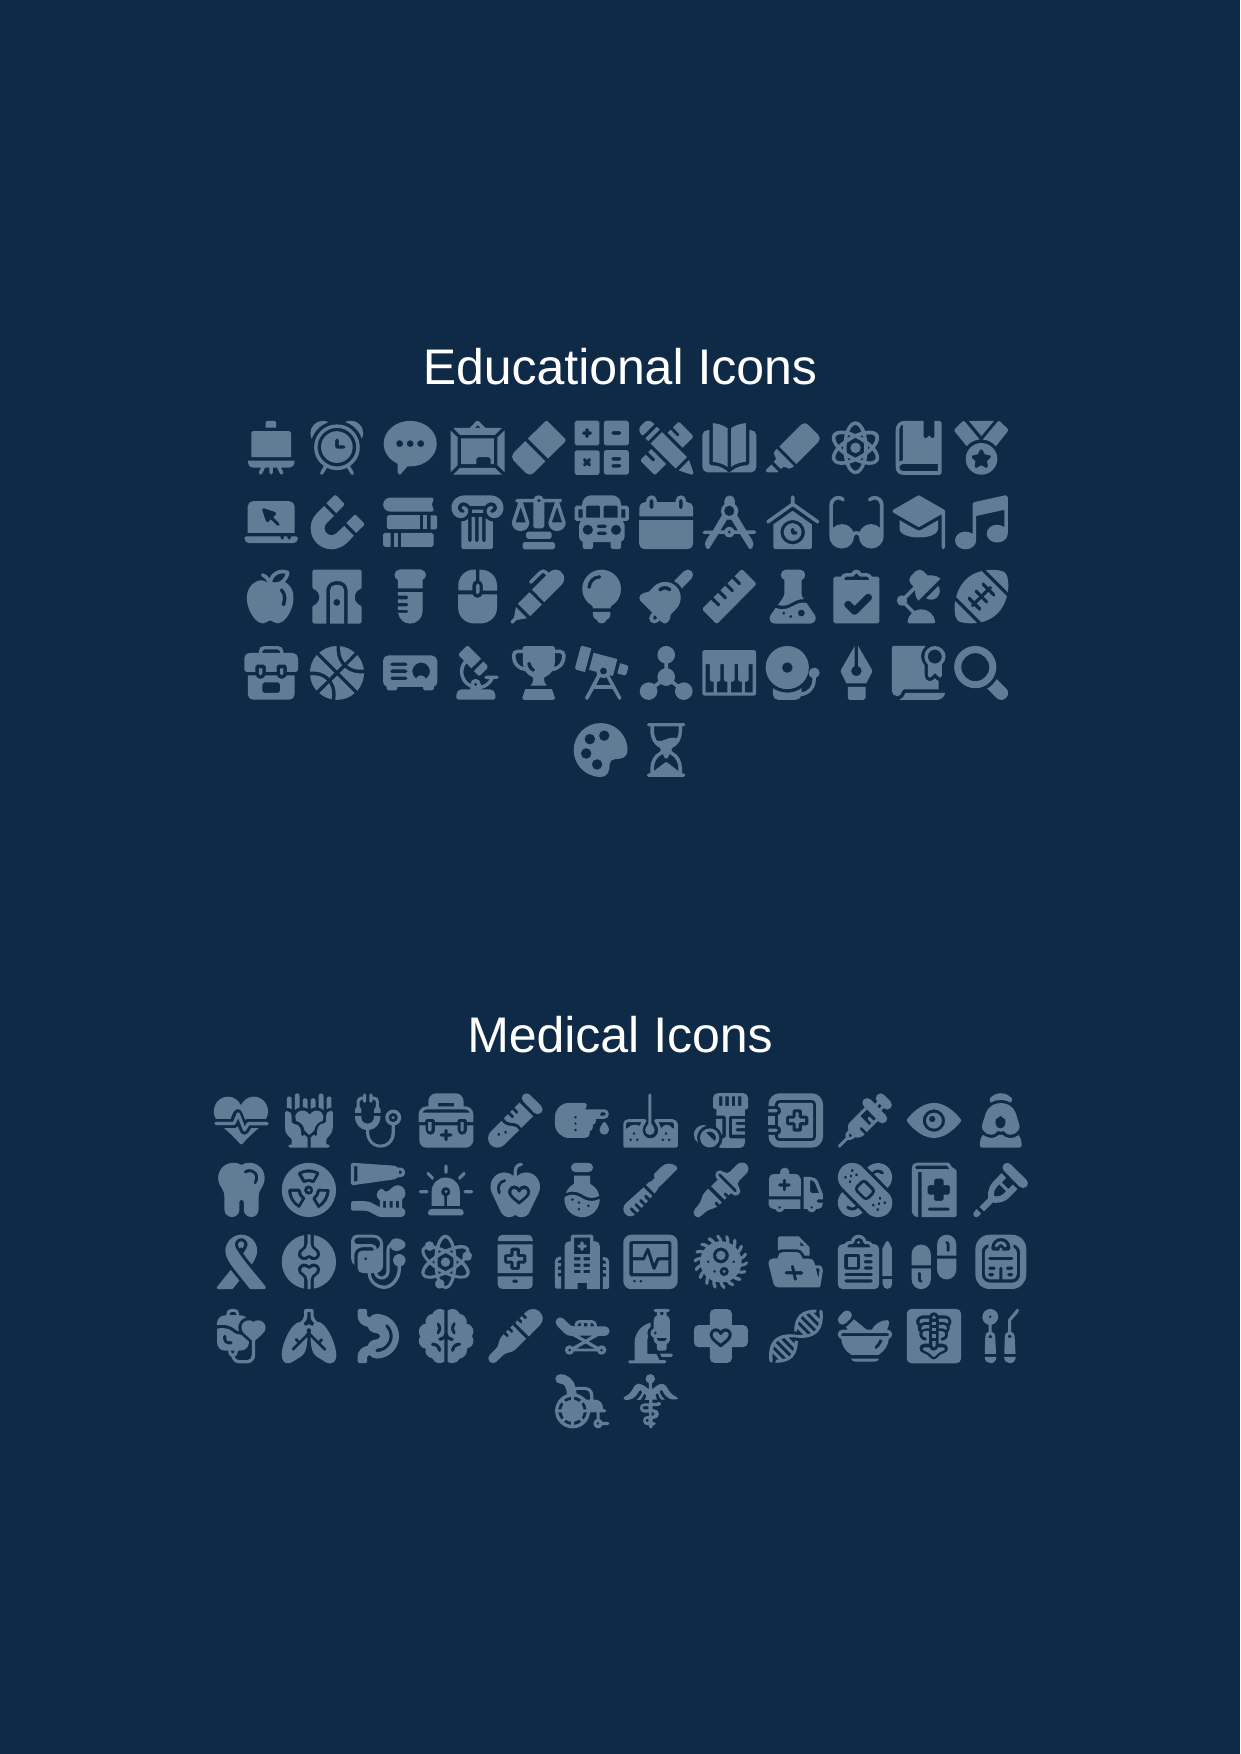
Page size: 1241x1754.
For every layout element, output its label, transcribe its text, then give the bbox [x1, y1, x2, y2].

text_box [213, 1096, 269, 1145]
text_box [840, 645, 873, 701]
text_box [382, 497, 438, 548]
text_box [487, 1092, 543, 1148]
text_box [911, 1234, 957, 1290]
text_box [838, 1093, 892, 1148]
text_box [309, 645, 365, 701]
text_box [574, 645, 629, 701]
text_box [218, 1162, 265, 1218]
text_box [702, 422, 757, 473]
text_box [450, 495, 505, 550]
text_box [354, 1093, 402, 1148]
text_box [574, 420, 630, 475]
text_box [835, 1162, 895, 1218]
text_box [639, 645, 693, 700]
text_box [555, 1317, 610, 1355]
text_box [896, 569, 941, 624]
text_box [247, 420, 295, 475]
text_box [350, 1162, 406, 1218]
text_box [351, 1234, 406, 1289]
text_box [309, 495, 365, 550]
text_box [564, 1162, 600, 1218]
text_box [573, 723, 628, 777]
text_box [837, 1310, 893, 1363]
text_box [768, 1167, 824, 1213]
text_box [419, 1234, 473, 1290]
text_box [638, 569, 694, 624]
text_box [497, 1234, 534, 1290]
text_box [357, 1308, 400, 1364]
text_box [769, 1309, 823, 1363]
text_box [216, 1234, 267, 1290]
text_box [450, 420, 505, 475]
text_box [906, 1102, 962, 1139]
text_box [623, 1093, 679, 1149]
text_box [623, 1234, 678, 1290]
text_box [765, 495, 820, 550]
text_box [281, 1308, 337, 1364]
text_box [906, 1308, 962, 1364]
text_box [768, 1093, 824, 1149]
text_box [911, 1162, 957, 1218]
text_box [623, 1163, 678, 1217]
text_box [623, 1374, 679, 1429]
text_box [646, 723, 686, 777]
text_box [693, 1162, 749, 1218]
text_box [953, 645, 1009, 701]
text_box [511, 495, 567, 550]
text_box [511, 420, 567, 475]
text_box [833, 569, 880, 624]
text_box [972, 1162, 1029, 1218]
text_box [767, 569, 818, 624]
text_box [246, 569, 294, 624]
text_box [895, 420, 942, 475]
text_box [244, 500, 299, 544]
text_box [891, 645, 946, 701]
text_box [281, 1162, 337, 1218]
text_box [456, 645, 499, 701]
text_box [554, 1102, 610, 1139]
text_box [891, 495, 946, 550]
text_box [767, 1236, 824, 1288]
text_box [281, 1234, 337, 1290]
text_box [953, 569, 1010, 624]
text_box [703, 569, 756, 624]
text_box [693, 1092, 749, 1149]
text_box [487, 1162, 544, 1218]
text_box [638, 495, 694, 550]
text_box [982, 1308, 1020, 1364]
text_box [487, 1308, 544, 1364]
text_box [975, 1234, 1027, 1290]
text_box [509, 569, 569, 624]
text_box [216, 1308, 266, 1364]
text_box [555, 1374, 610, 1429]
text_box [554, 1234, 610, 1290]
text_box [457, 569, 498, 624]
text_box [581, 569, 622, 624]
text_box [979, 1093, 1022, 1149]
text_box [394, 569, 427, 624]
text_box [383, 420, 437, 475]
title Educational Icons [383, 331, 857, 399]
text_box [693, 1308, 749, 1364]
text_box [418, 1164, 474, 1216]
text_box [627, 1308, 674, 1364]
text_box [830, 421, 883, 475]
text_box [244, 645, 299, 700]
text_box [418, 1092, 474, 1148]
text_box [574, 495, 629, 550]
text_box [284, 1092, 334, 1148]
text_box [312, 569, 362, 624]
title Medical Icons [383, 998, 857, 1067]
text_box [305, 420, 369, 475]
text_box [511, 645, 566, 701]
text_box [638, 420, 694, 475]
text_box [954, 495, 1008, 550]
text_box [382, 655, 438, 691]
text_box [954, 420, 1009, 475]
text_box [829, 495, 884, 549]
text_box [702, 495, 757, 550]
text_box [837, 1234, 893, 1290]
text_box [418, 1308, 474, 1364]
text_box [765, 645, 821, 701]
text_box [764, 422, 821, 473]
text_box [702, 650, 757, 696]
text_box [693, 1234, 749, 1290]
